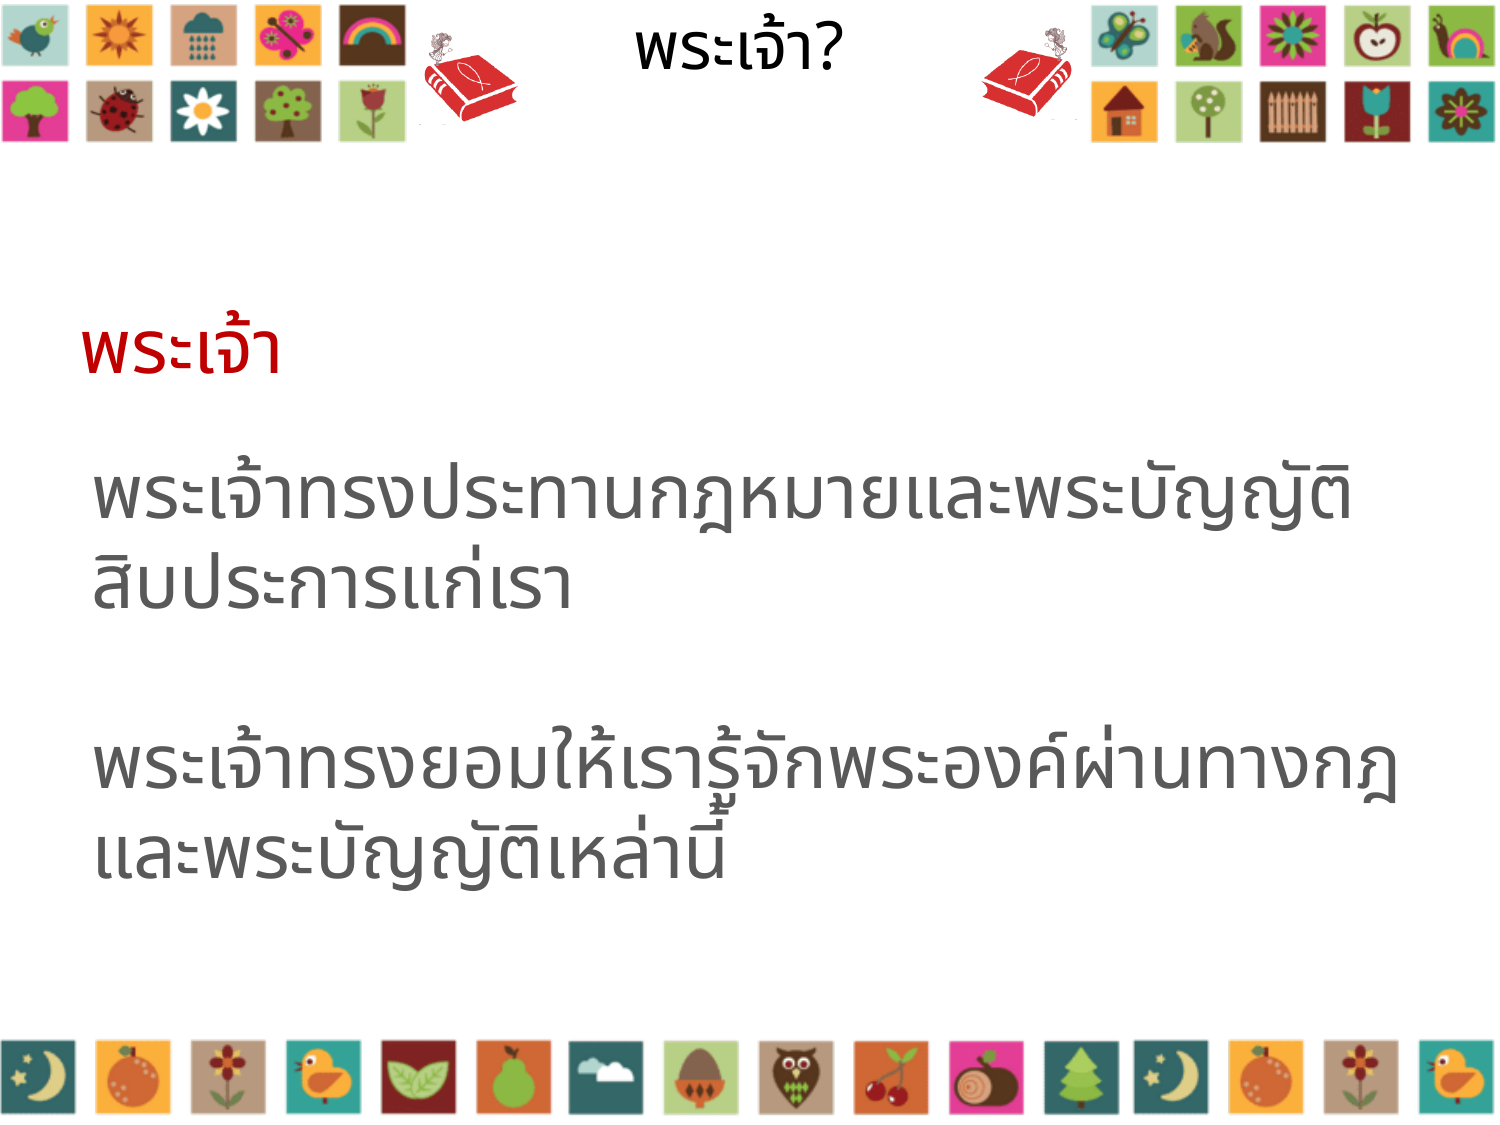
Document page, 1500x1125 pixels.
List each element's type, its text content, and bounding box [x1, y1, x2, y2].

text_box พระเจ้า [64, 290, 1412, 396]
text_box พระเจ้าทรงประทานกฎหมายและพระบัญญัติสิบประการแก่เรา พระเจ้าทรงยอมให้เรารู้จักพระองค์ผ่านทางกฎและพระบัญญัติเหล่านี้ [76, 436, 1424, 902]
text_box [0, 1028, 1500, 1118]
picture [950, 3, 1500, 150]
picture [0, 3, 550, 150]
text_box พระเจ้า? [414, 0, 1080, 91]
